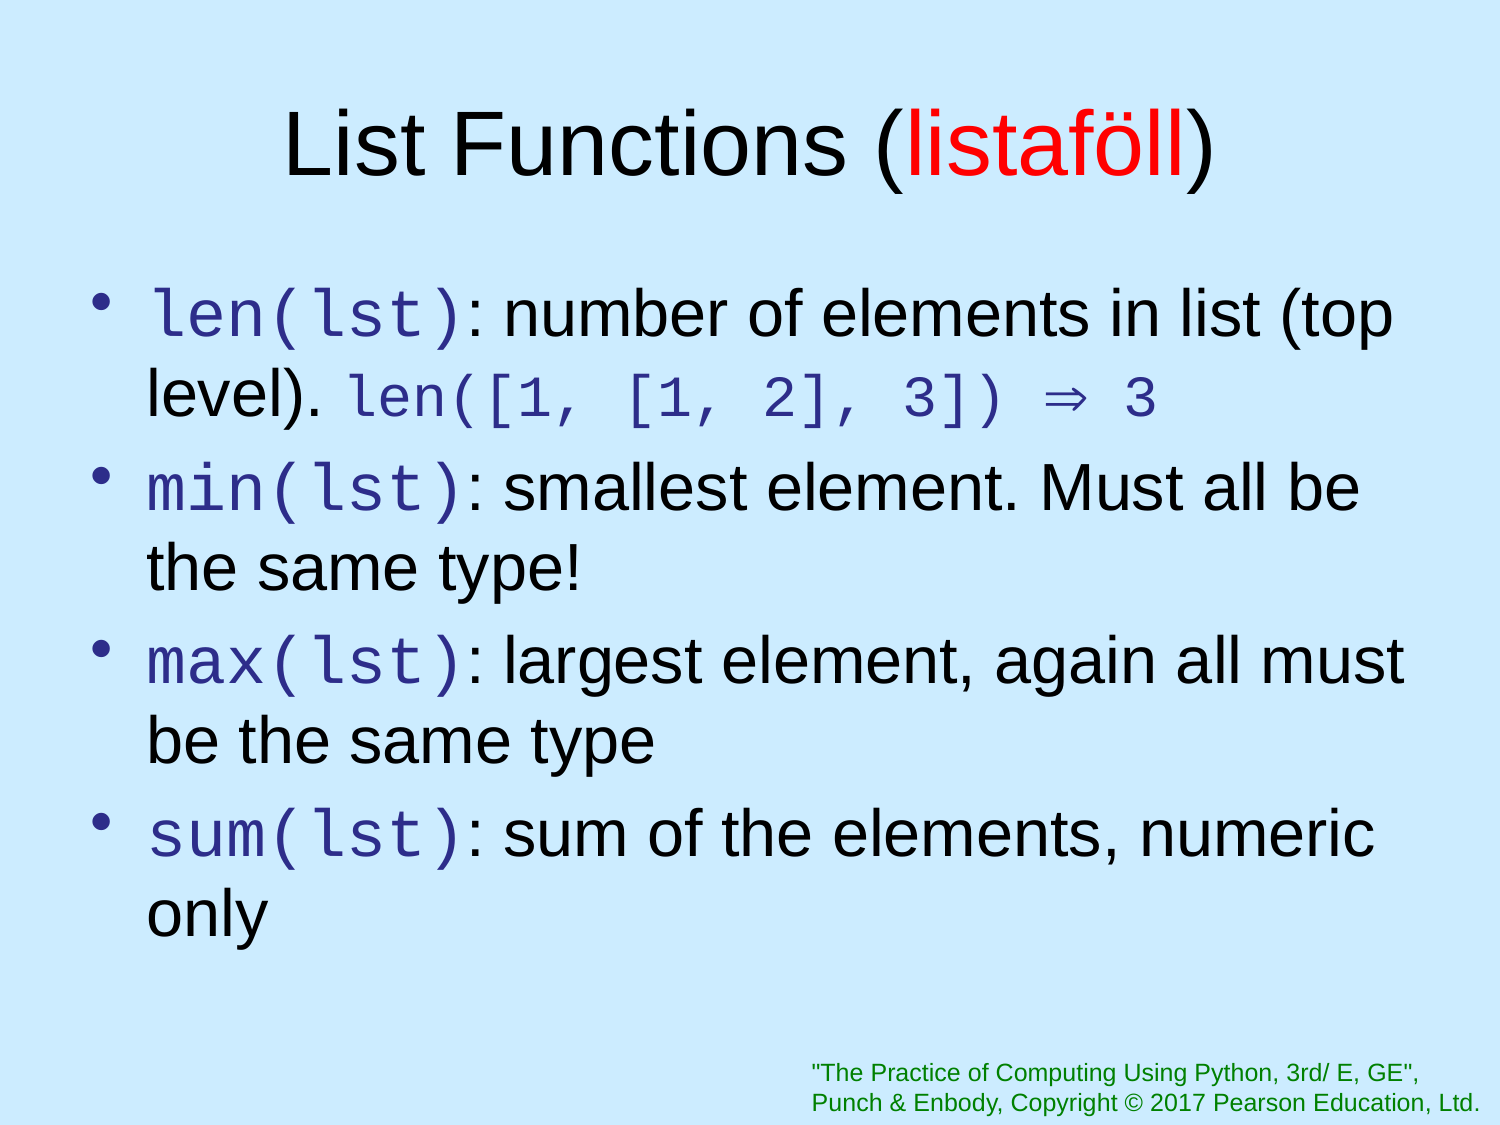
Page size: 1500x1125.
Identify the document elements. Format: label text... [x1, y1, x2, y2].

title List Functions (listaföll) [75, 45, 1425, 233]
list len(lst): number of elements in list (top level). len([1, [1, 2], 3])  3 min(lst): smallest element. Must all be the same type! max(lst): largest element, again all must be the same type sum(lst): sum of the elements, numeric only [75, 262, 1425, 1005]
